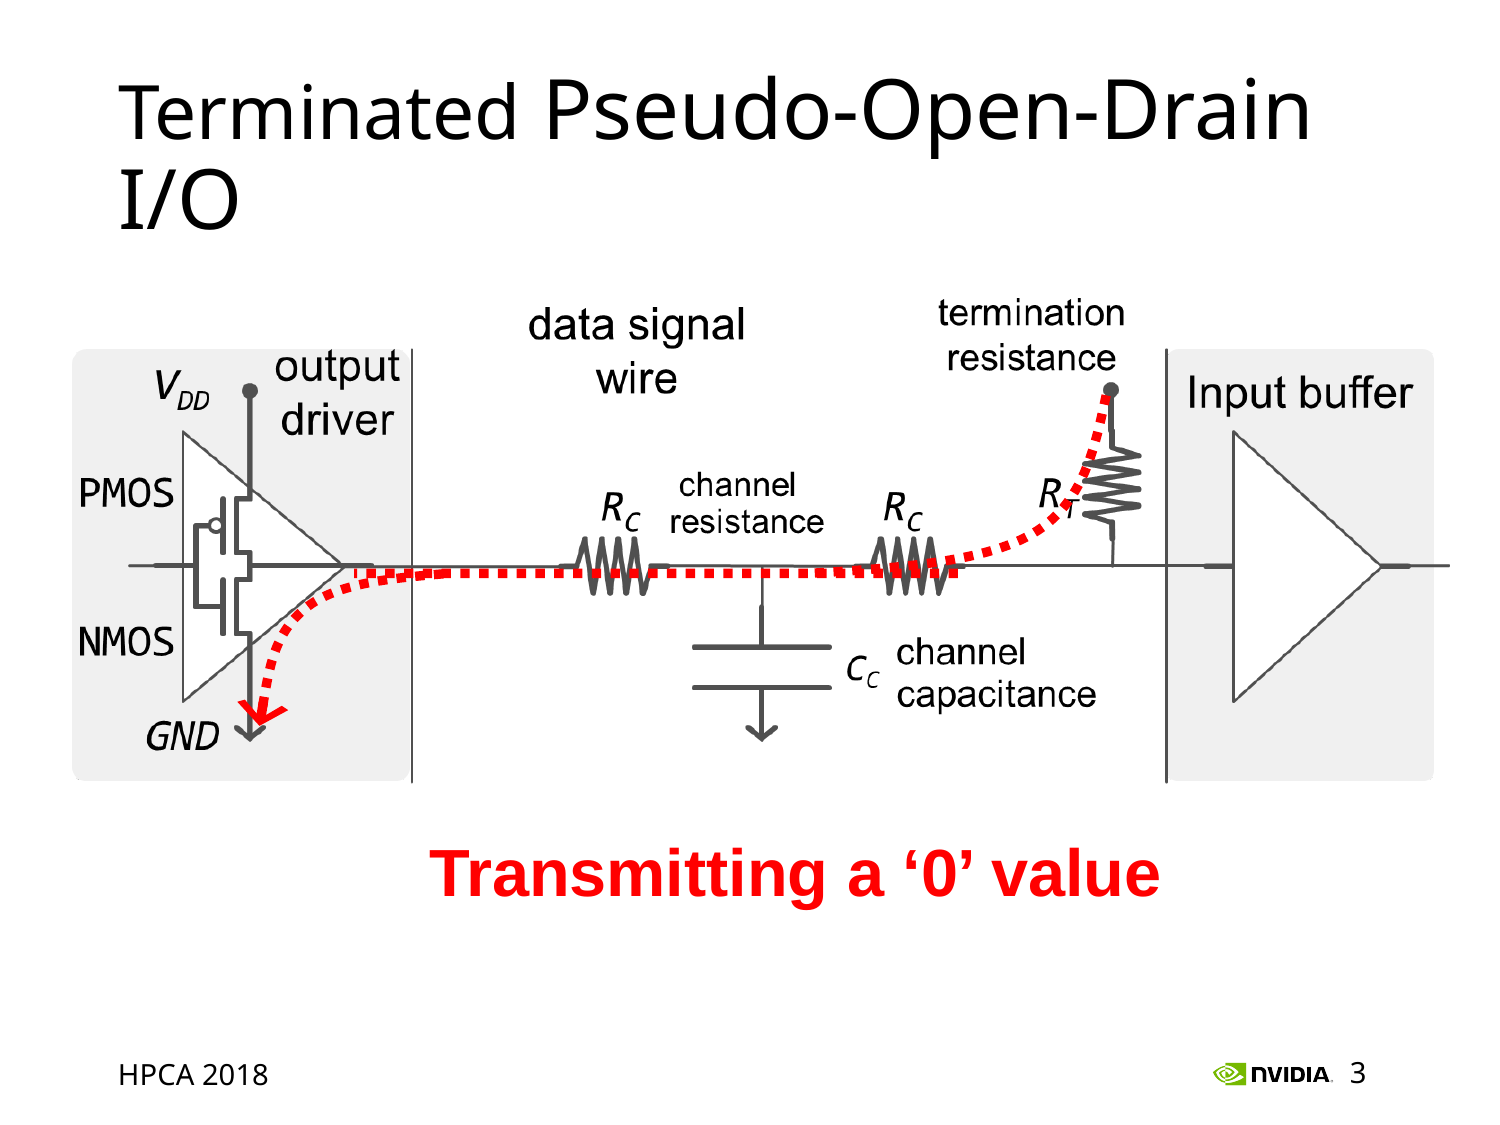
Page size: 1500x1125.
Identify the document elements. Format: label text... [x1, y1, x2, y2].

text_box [259, 395, 1107, 726]
title Terminated Pseudo-Open-Drain I/O [103, 59, 1404, 277]
picture [1210, 1060, 1336, 1088]
picture [50, 277, 1450, 788]
text_box Transmitting a ‘0’ value [330, 838, 1262, 901]
